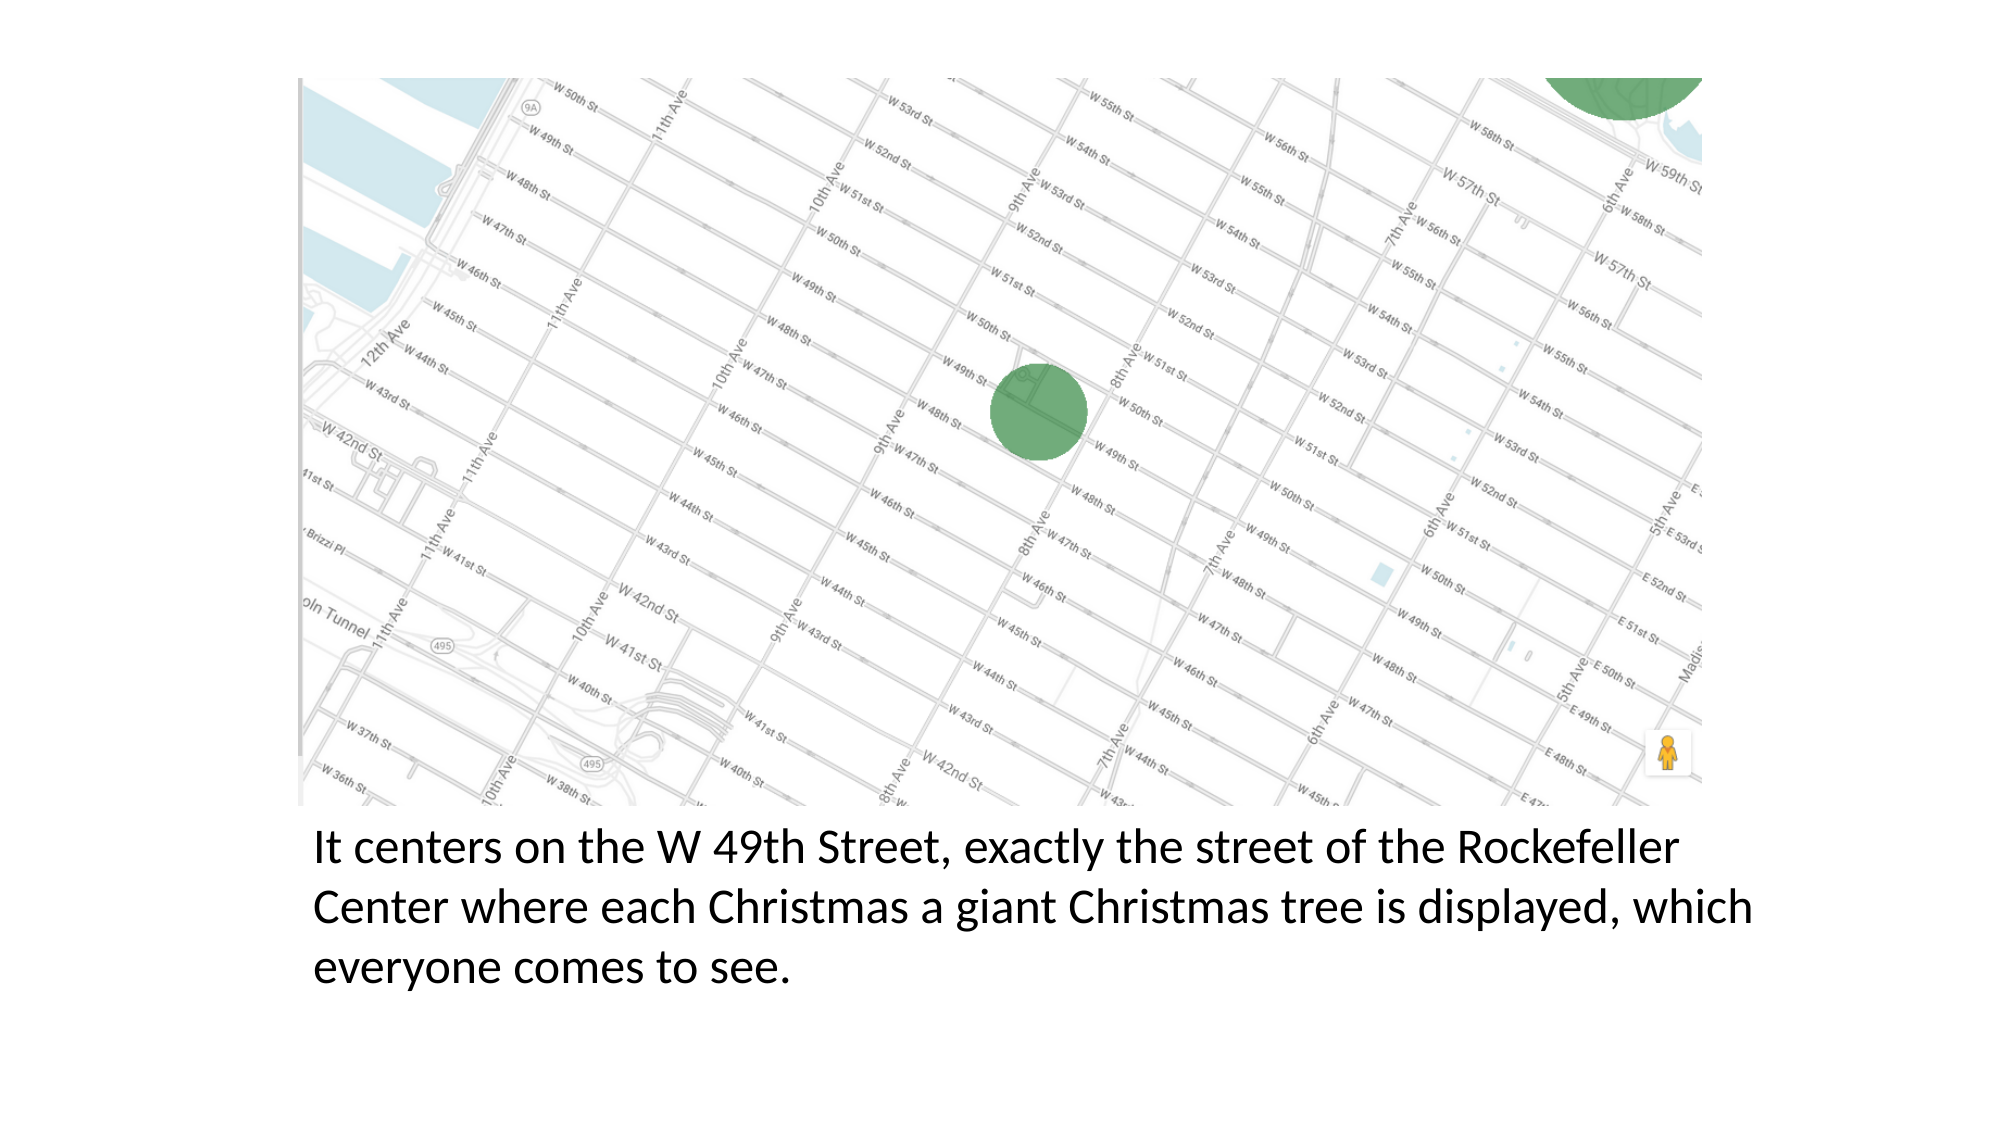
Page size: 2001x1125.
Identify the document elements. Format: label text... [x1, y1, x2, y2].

text_box It centers on the W 49th Street, exactly the street of the Rockefeller Center where each Christmas a giant Christmas tree is displayed, which everyone comes to see. [298, 805, 1816, 1001]
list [298, 77, 1702, 807]
